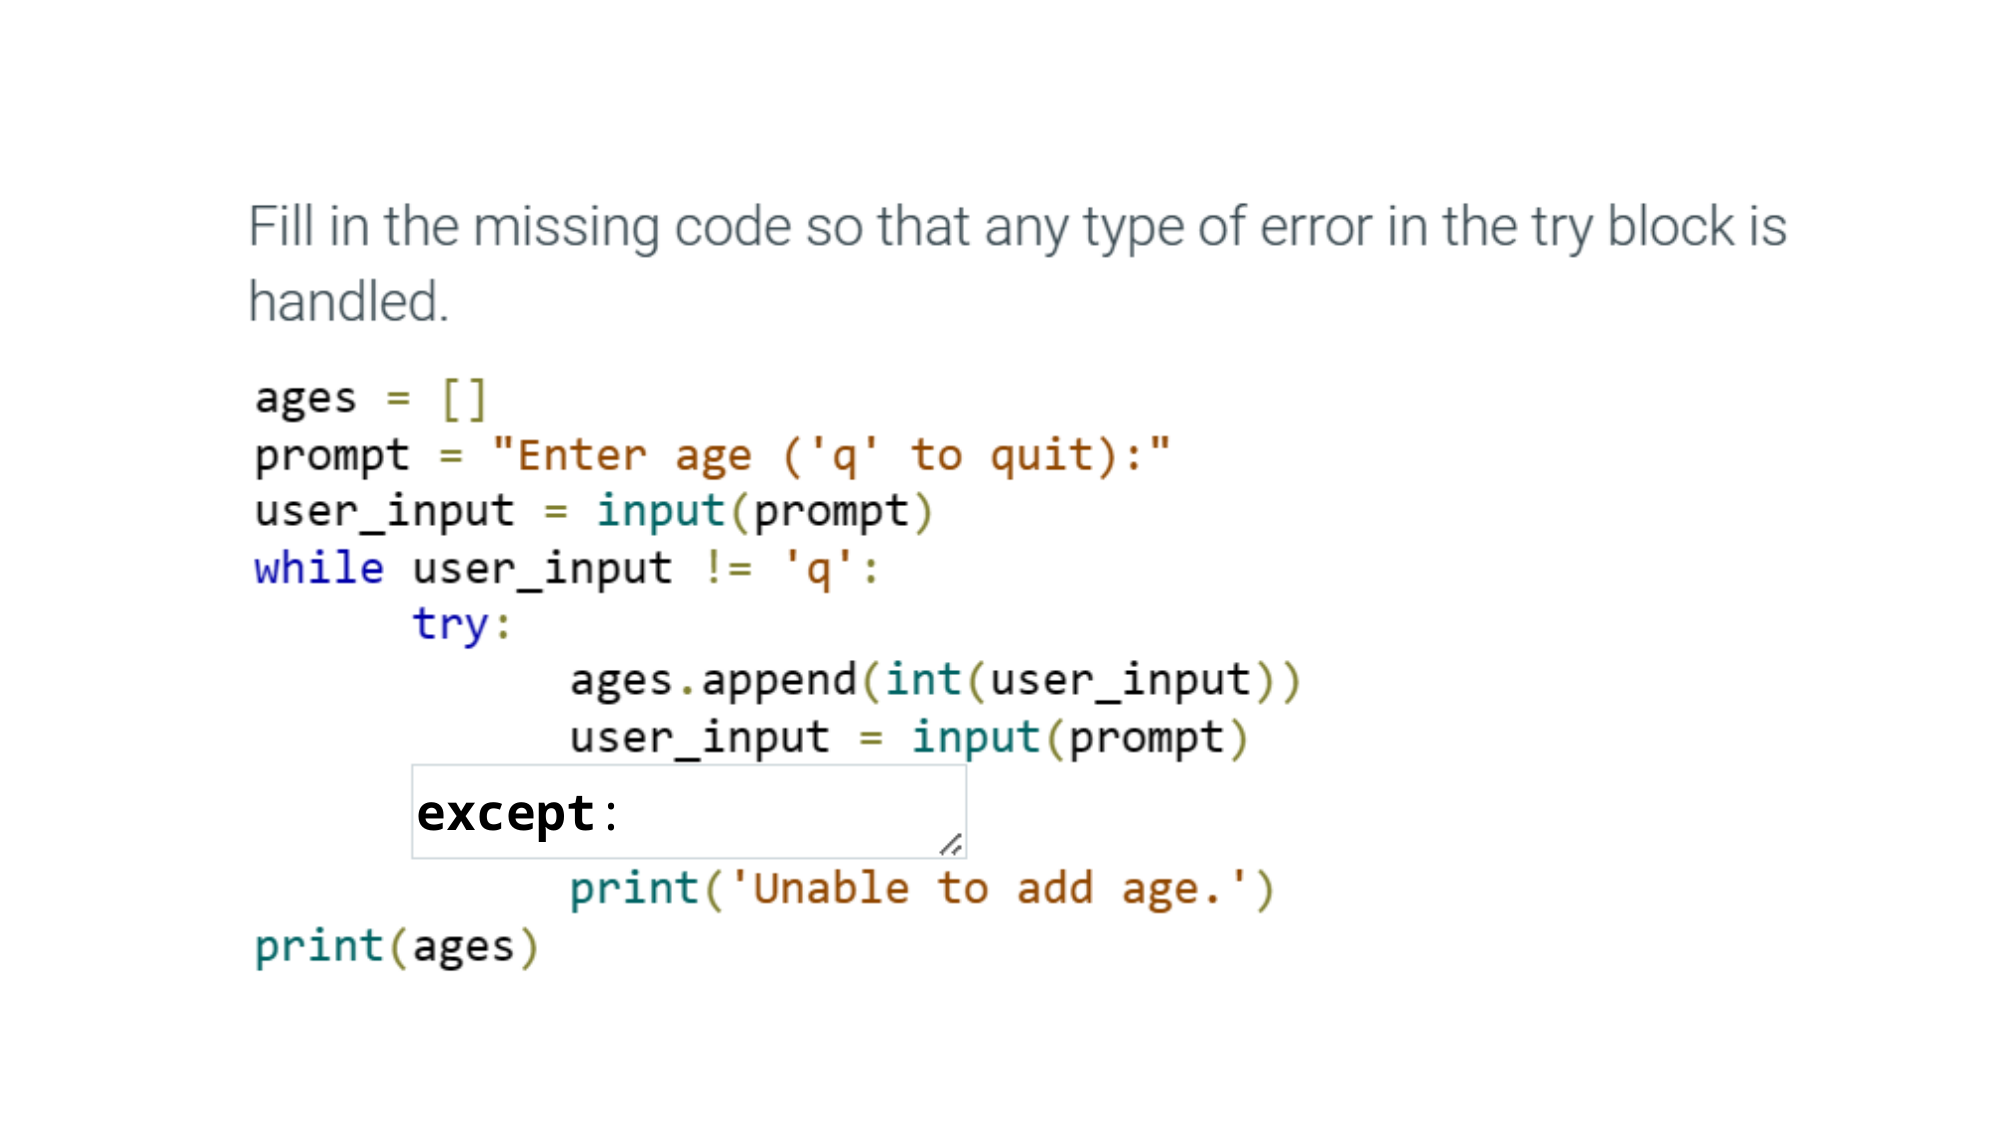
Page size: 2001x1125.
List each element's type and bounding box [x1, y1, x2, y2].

picture [233, 190, 1800, 985]
